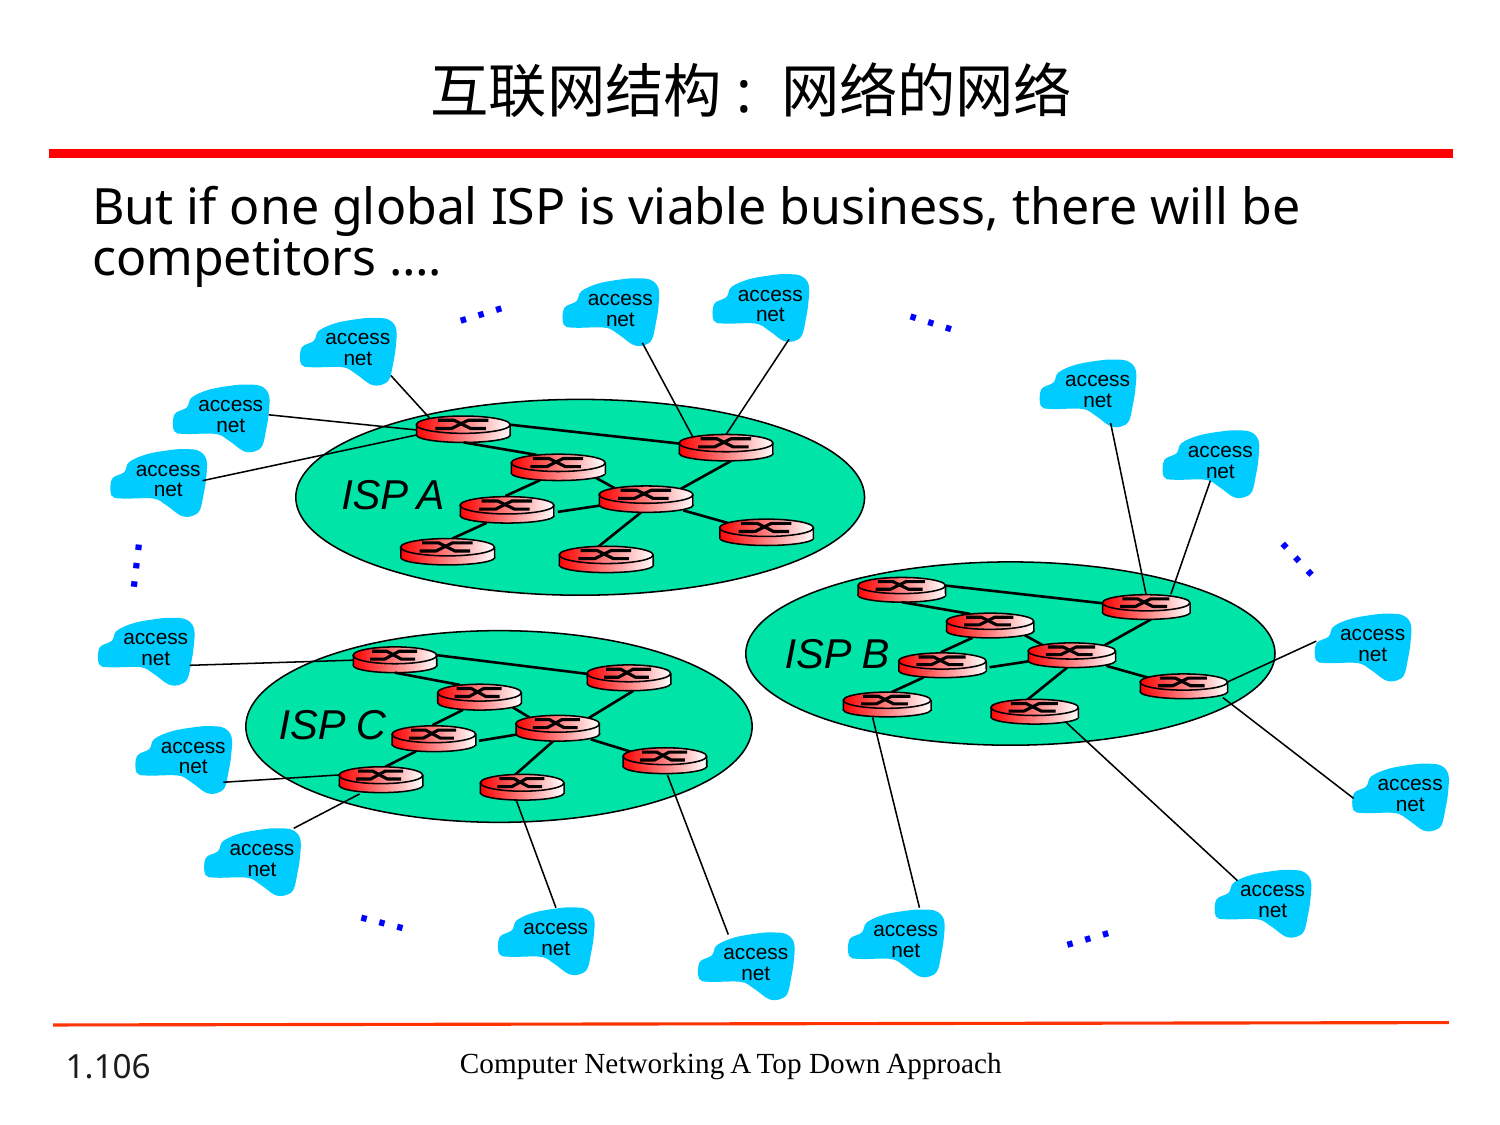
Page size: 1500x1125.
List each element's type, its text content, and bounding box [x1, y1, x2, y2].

text_box [245, 667, 351, 673]
title 互联网结构: 网络的网络 [51, 33, 1452, 146]
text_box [725, 338, 790, 435]
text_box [1227, 640, 1317, 683]
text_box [872, 717, 920, 908]
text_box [515, 798, 557, 909]
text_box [1222, 697, 1354, 799]
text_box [1065, 721, 1238, 881]
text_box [667, 774, 729, 935]
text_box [268, 414, 417, 434]
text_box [1110, 422, 1147, 595]
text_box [295, 399, 865, 596]
text_box But if one global ISP is viable business, there will be competitors …. [77, 175, 1450, 251]
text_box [245, 630, 753, 823]
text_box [202, 434, 417, 481]
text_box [390, 375, 431, 419]
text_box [223, 774, 340, 783]
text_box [745, 561, 1276, 746]
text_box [642, 342, 694, 438]
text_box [1170, 480, 1211, 595]
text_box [191, 667, 244, 774]
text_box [293, 793, 360, 829]
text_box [73, 253, 1459, 1002]
